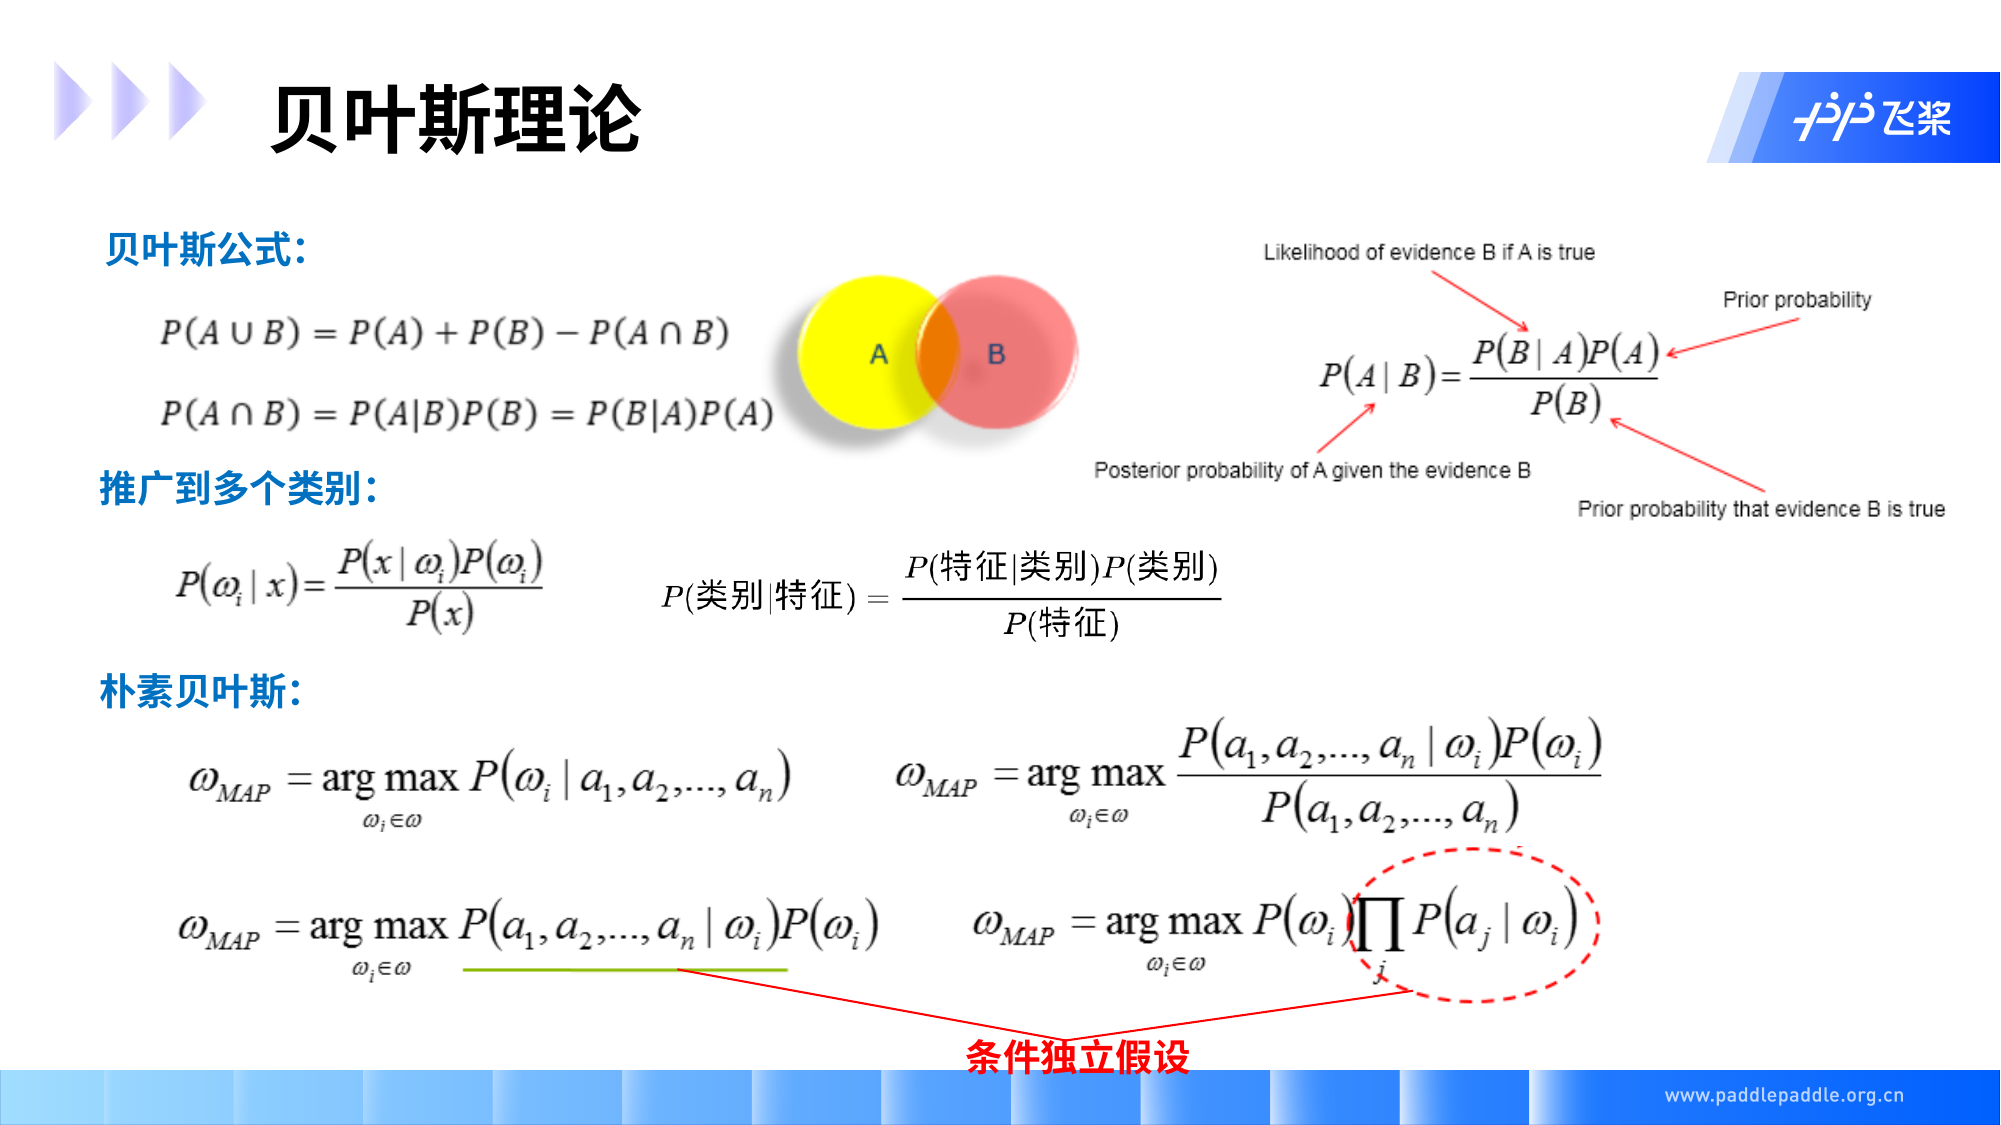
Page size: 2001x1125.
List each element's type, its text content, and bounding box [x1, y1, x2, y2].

picture [175, 530, 566, 639]
picture [158, 879, 889, 986]
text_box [677, 969, 1066, 1041]
text_box 推广到多个类别： [84, 457, 415, 518]
picture [961, 846, 1616, 1013]
text_box 朴素贝叶斯： [84, 660, 340, 721]
picture [658, 543, 1223, 646]
text_box 贝叶斯理论 [252, 65, 768, 171]
picture [1679, 72, 2000, 163]
picture [132, 231, 1952, 524]
picture [0, 1070, 2000, 1125]
text_box 贝叶斯公式： [89, 218, 345, 279]
picture [175, 731, 798, 832]
text_box 条件独立假设 [950, 1041, 1246, 1087]
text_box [1065, 990, 1414, 1041]
picture [880, 690, 1625, 841]
